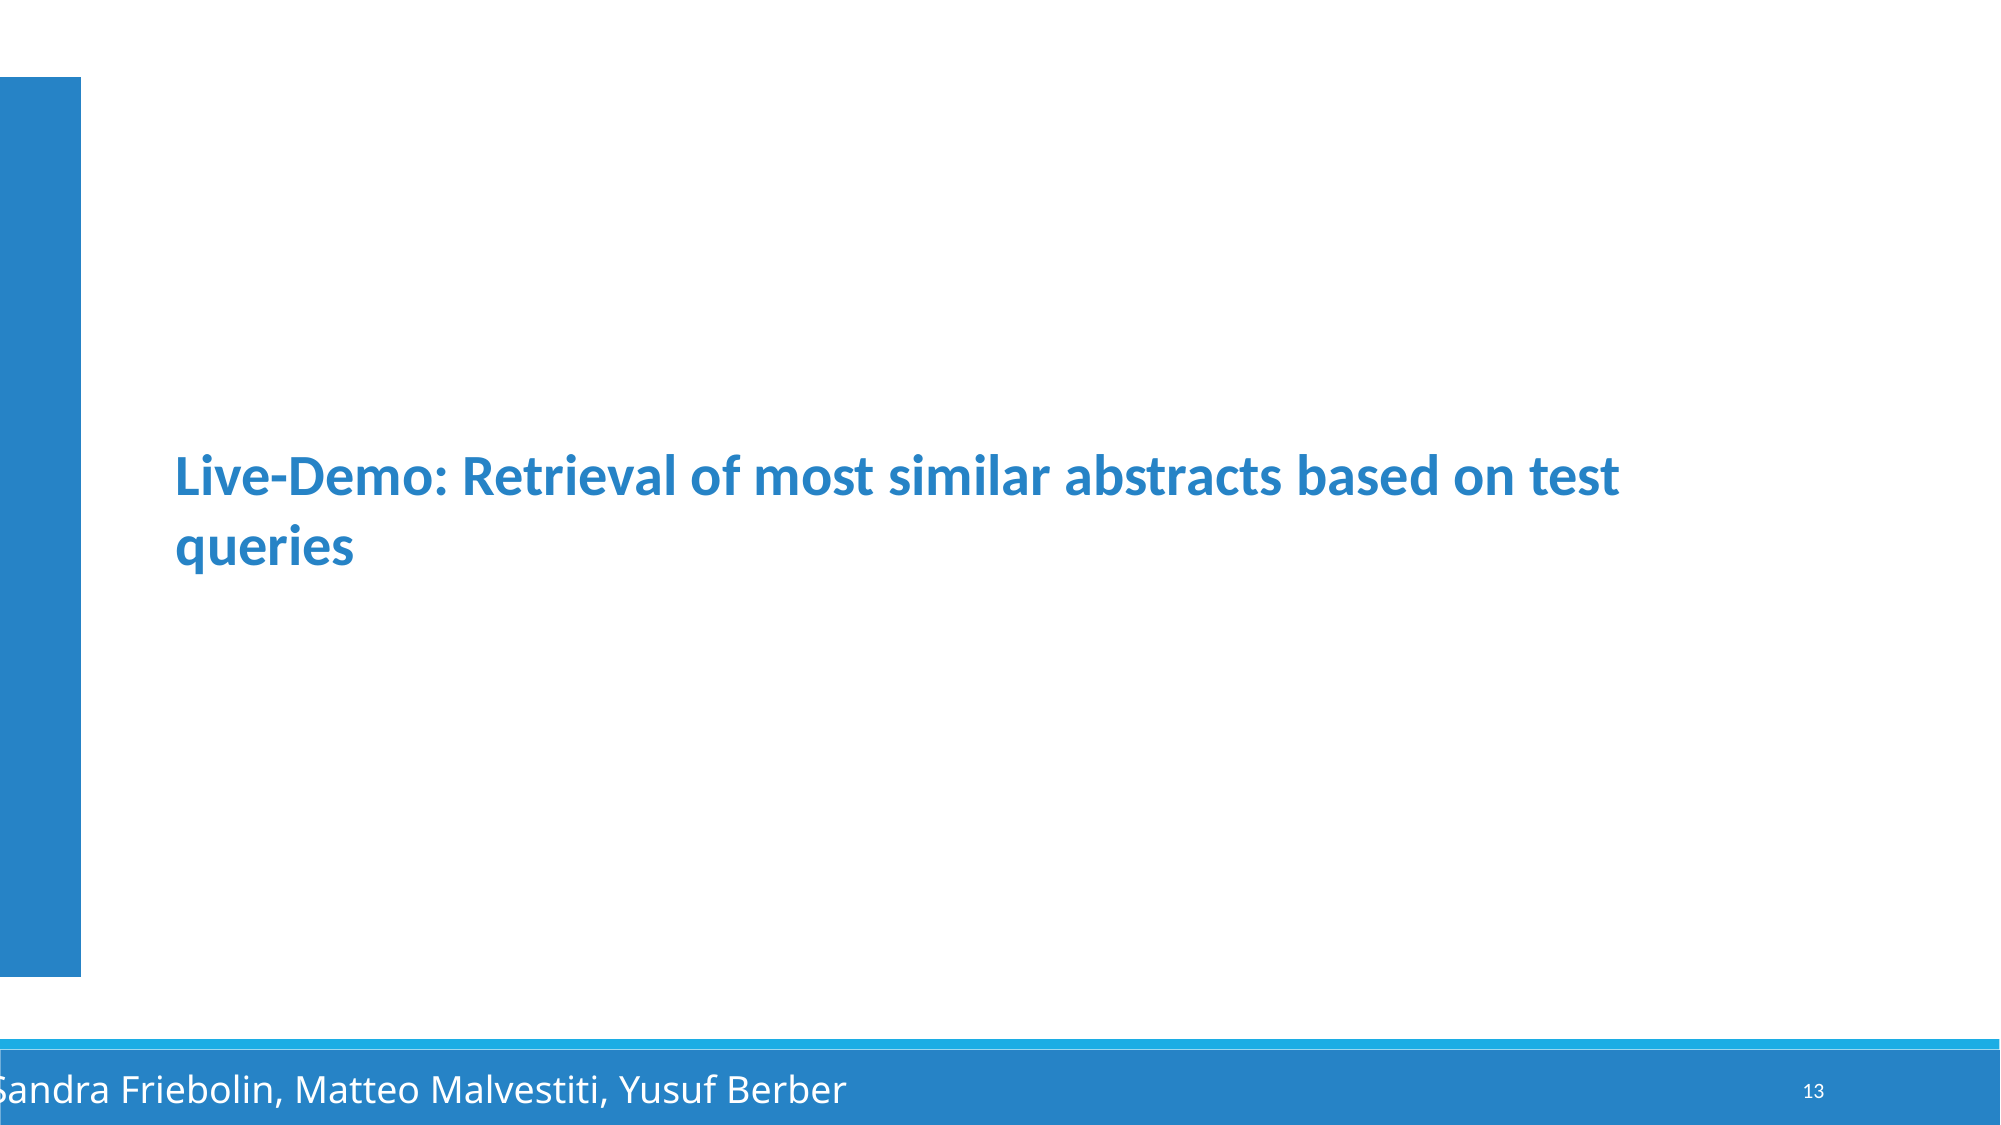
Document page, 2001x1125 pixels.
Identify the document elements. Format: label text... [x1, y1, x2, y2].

text_box Sandra Friebolin, Matteo Malvestiti, Yusuf Berber [0, 1058, 863, 1119]
slide_number 13 [1624, 1059, 1840, 1120]
text_box [0, 72, 85, 981]
text_box Live-Demo: Retrieval of most similar abstracts based on test queries [160, 430, 1688, 585]
